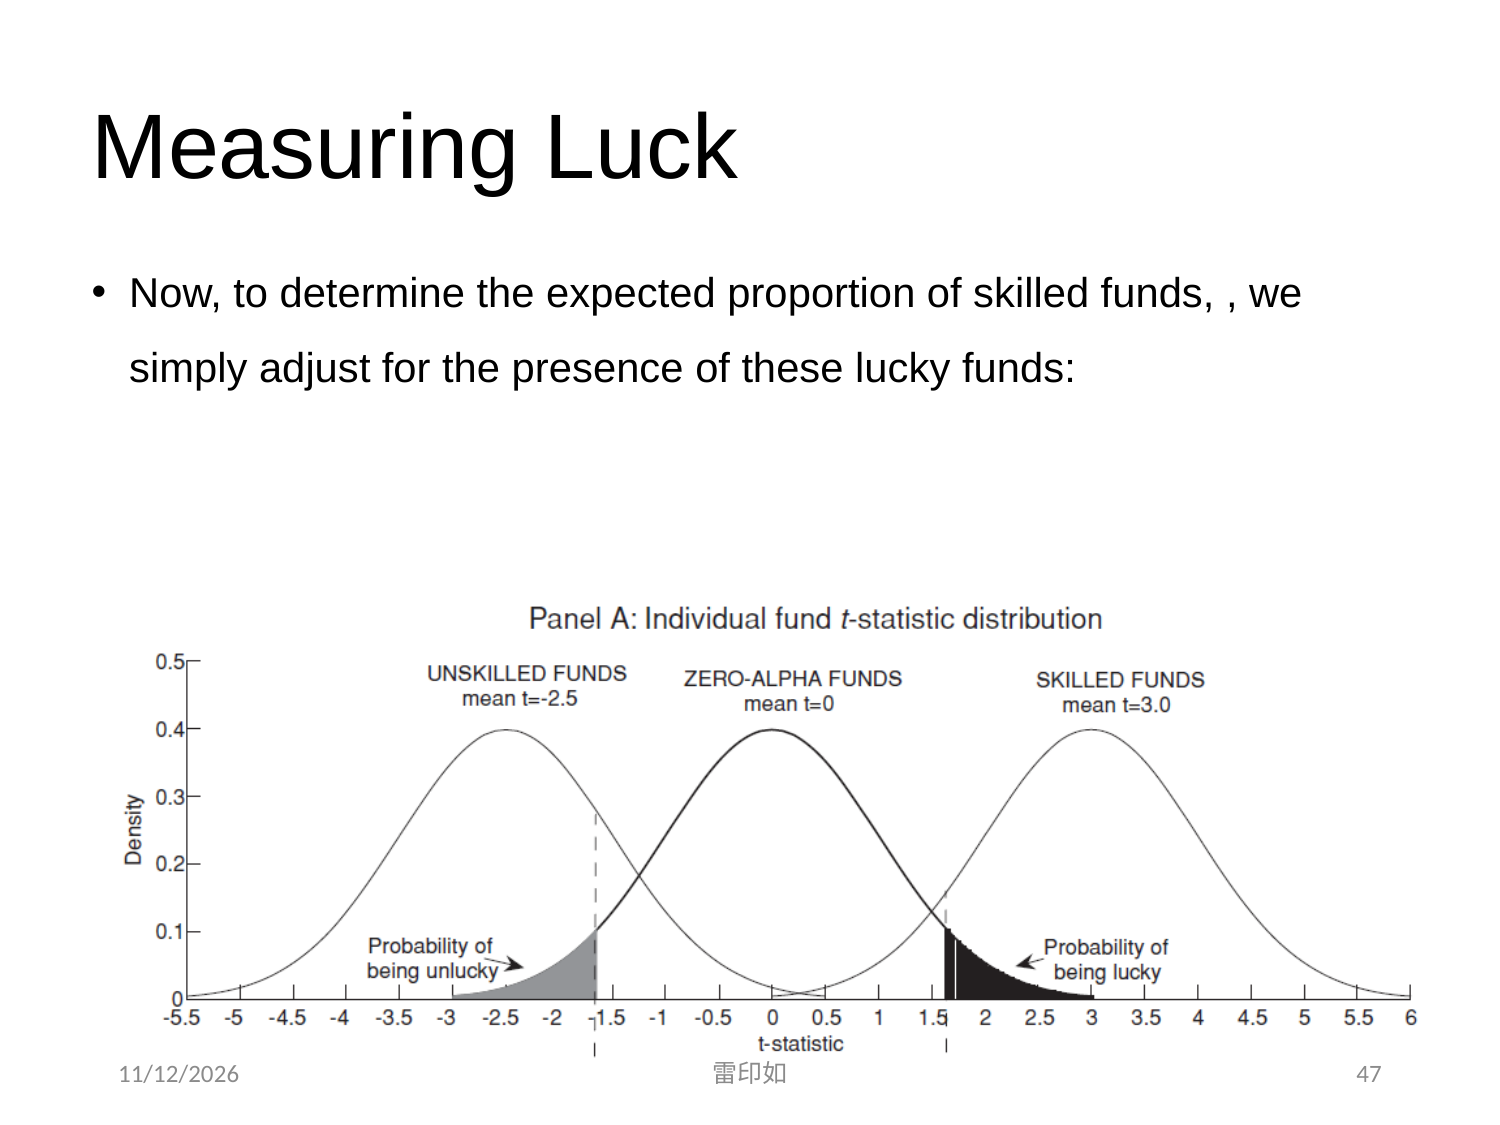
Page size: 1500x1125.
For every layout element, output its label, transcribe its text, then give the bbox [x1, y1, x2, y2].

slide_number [103, 1042, 441, 1103]
slide_number 47 [1059, 1059, 1397, 1103]
picture [116, 599, 1424, 1059]
footer 雷印如 [496, 1059, 1004, 1103]
title Measuring Luck [76, 39, 1371, 258]
